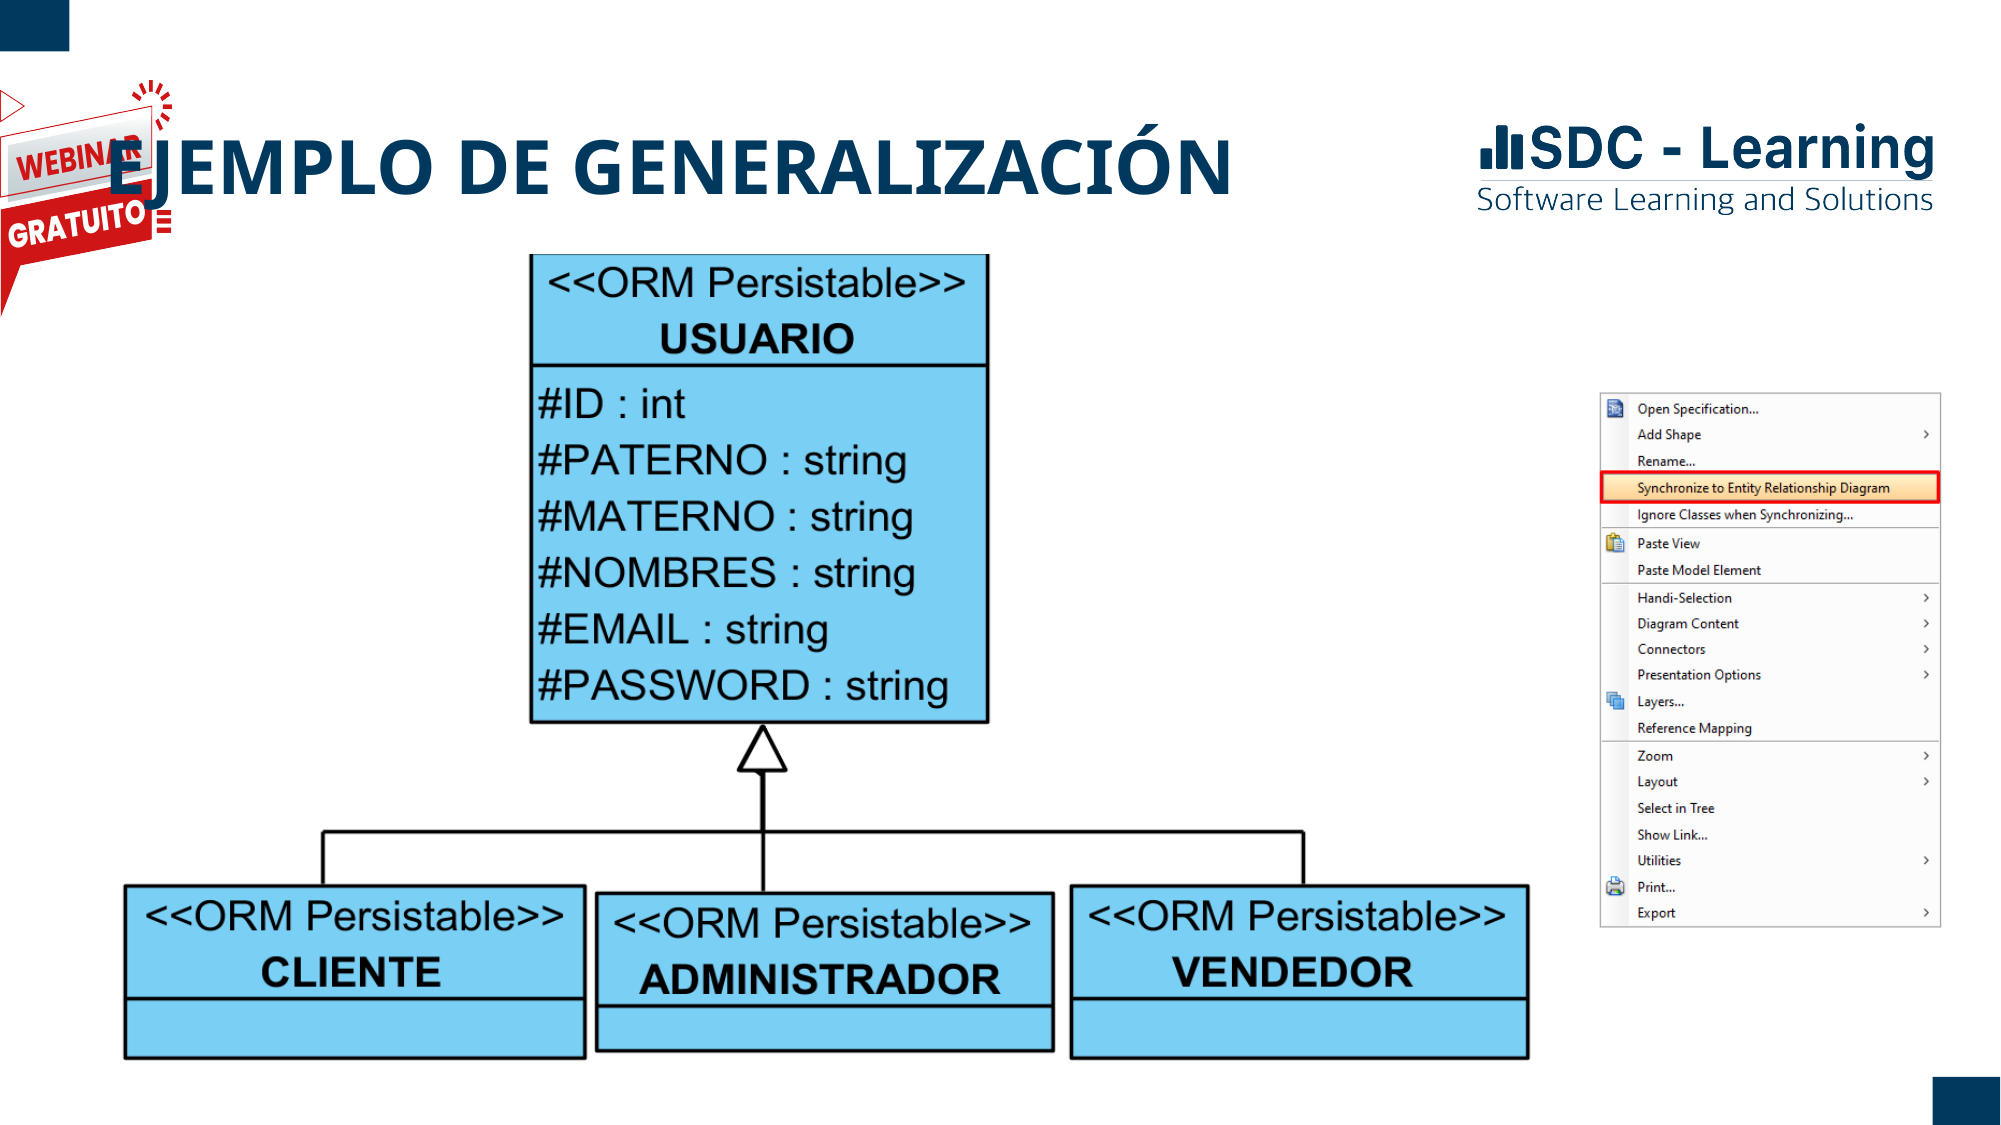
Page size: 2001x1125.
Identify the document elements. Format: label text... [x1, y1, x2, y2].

picture [1815, 123, 1933, 215]
title EJEMPLO DE GENERALIZACIÓN [89, 61, 1815, 279]
picture [0, 80, 1537, 1066]
picture [1592, 387, 1949, 932]
